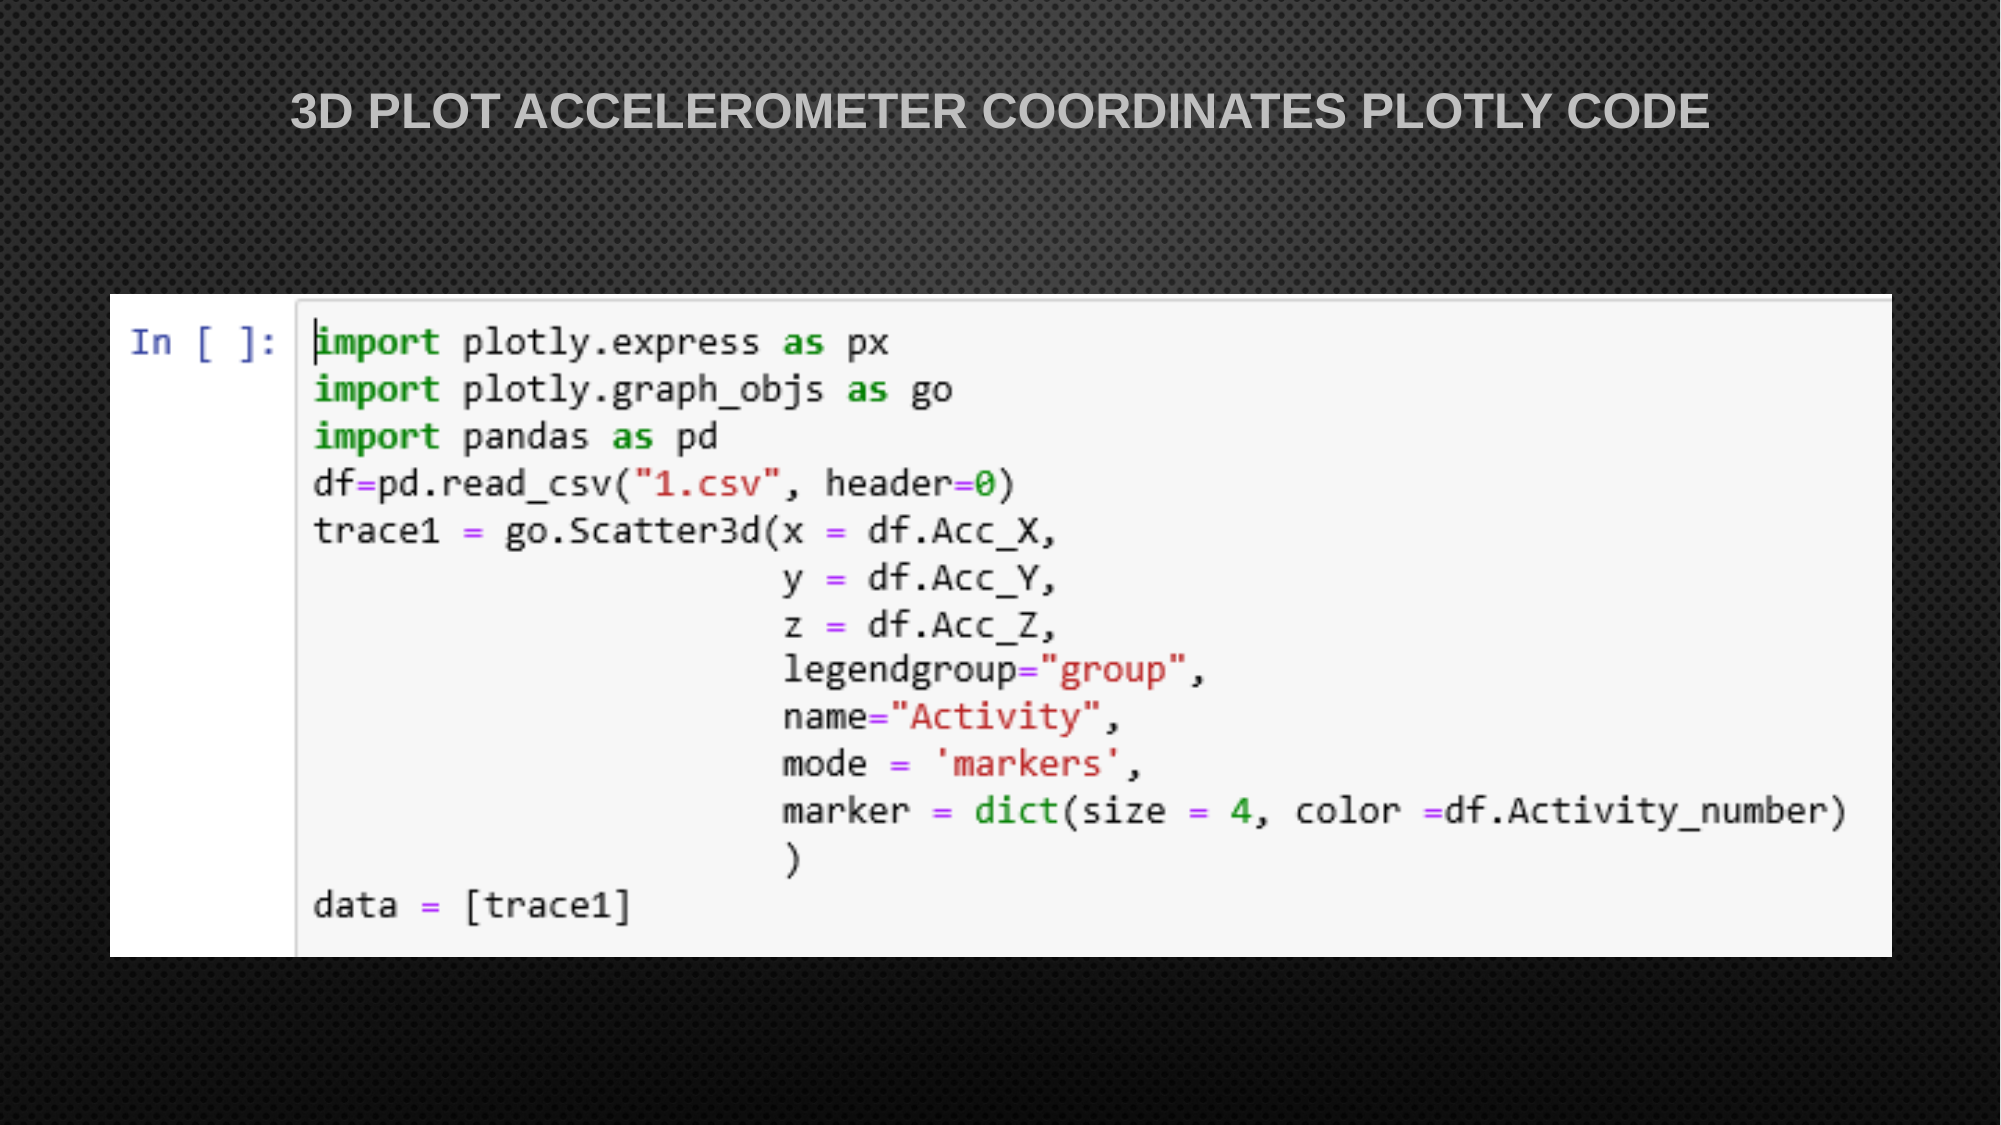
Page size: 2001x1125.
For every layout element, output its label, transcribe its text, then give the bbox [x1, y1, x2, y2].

picture [110, 294, 1892, 957]
text_box 3D PLOT ACCELEROMETER COORDINATES PLOTLY CODE [110, 63, 1877, 158]
